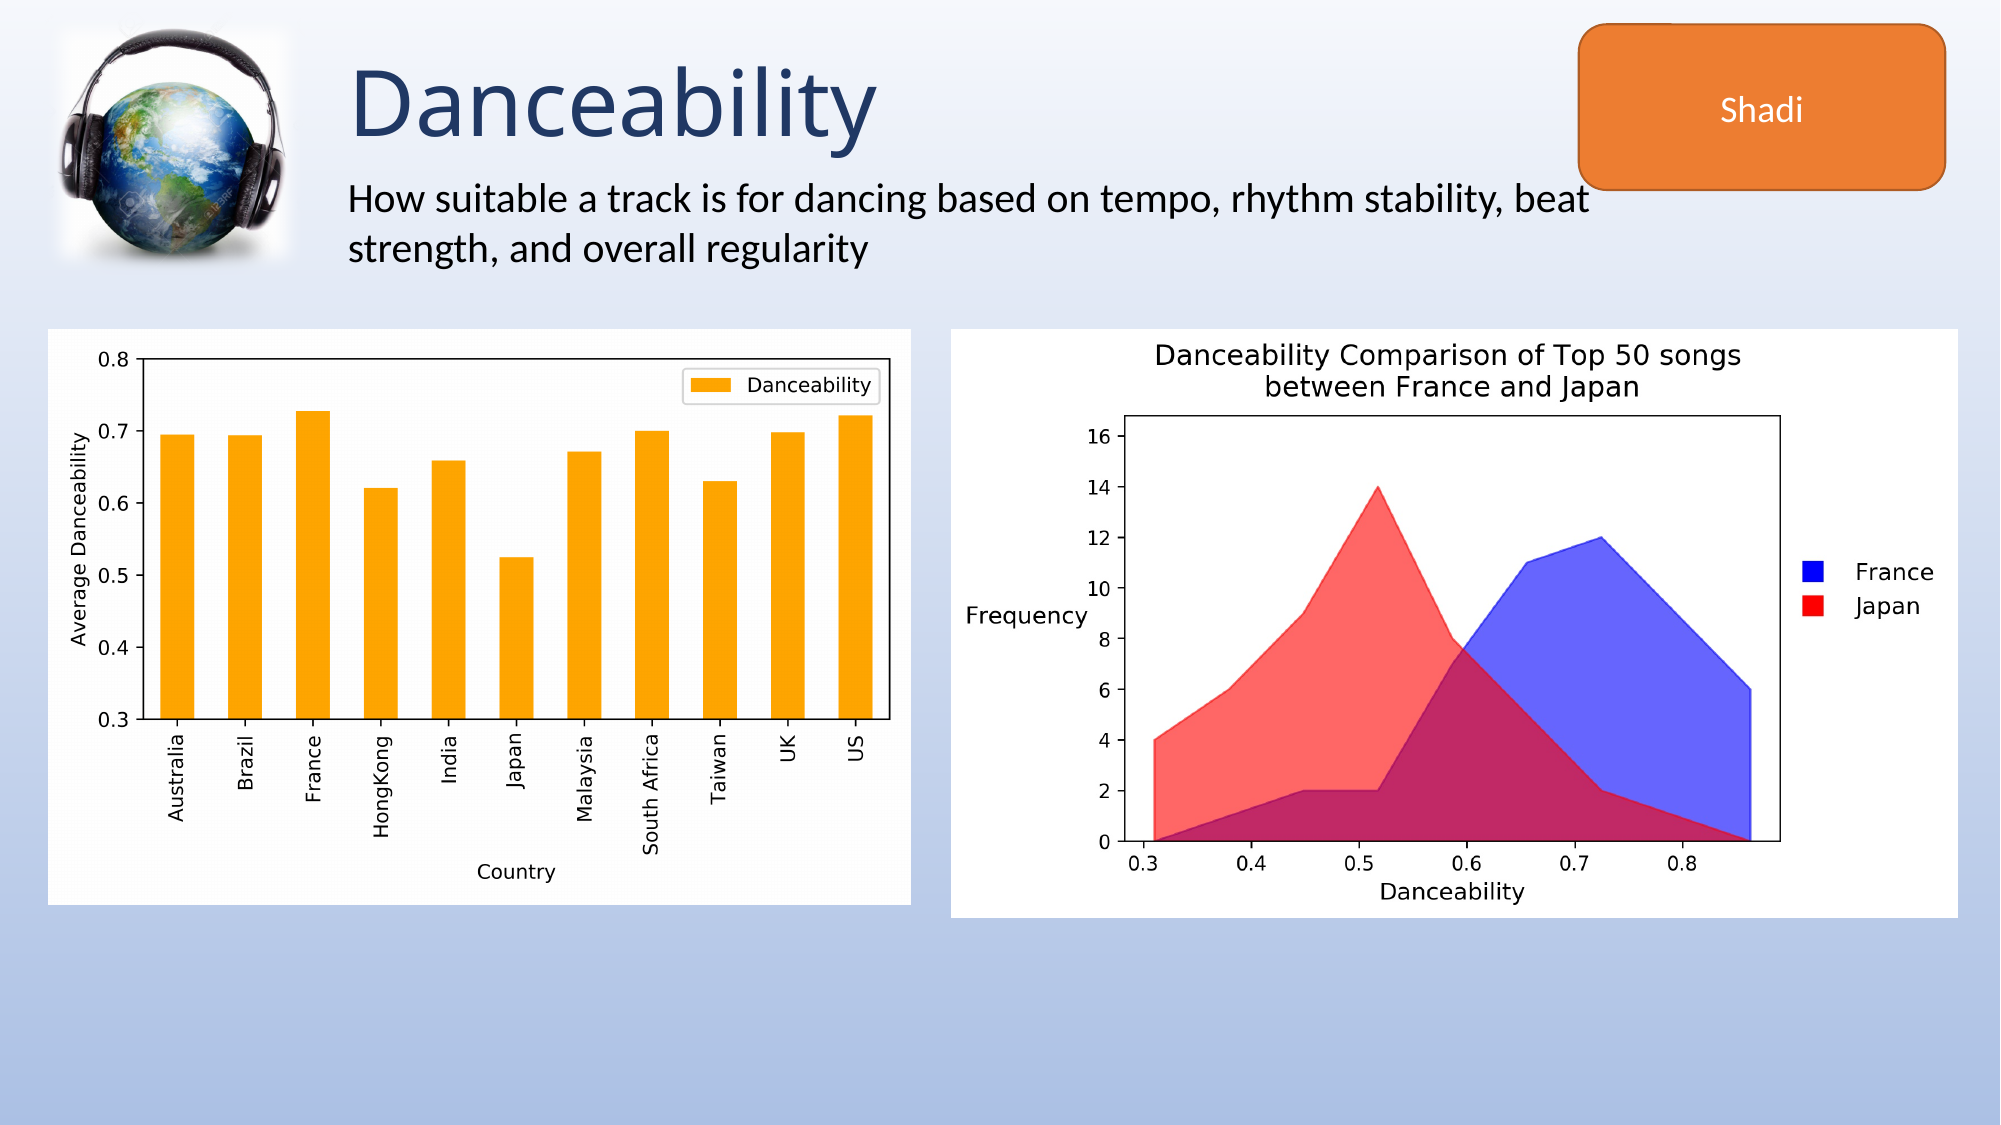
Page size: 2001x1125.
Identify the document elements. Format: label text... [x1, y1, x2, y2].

picture [42, 11, 306, 276]
picture [951, 329, 1958, 918]
text_box Shadi [1577, 23, 1947, 192]
list [137, 275, 1863, 1114]
title Danceability [333, 24, 1220, 163]
picture [48, 329, 911, 905]
text_box How suitable a track is for dancing based on tempo, rhythm stability, beat strength, and overall regularity [333, 163, 1705, 279]
